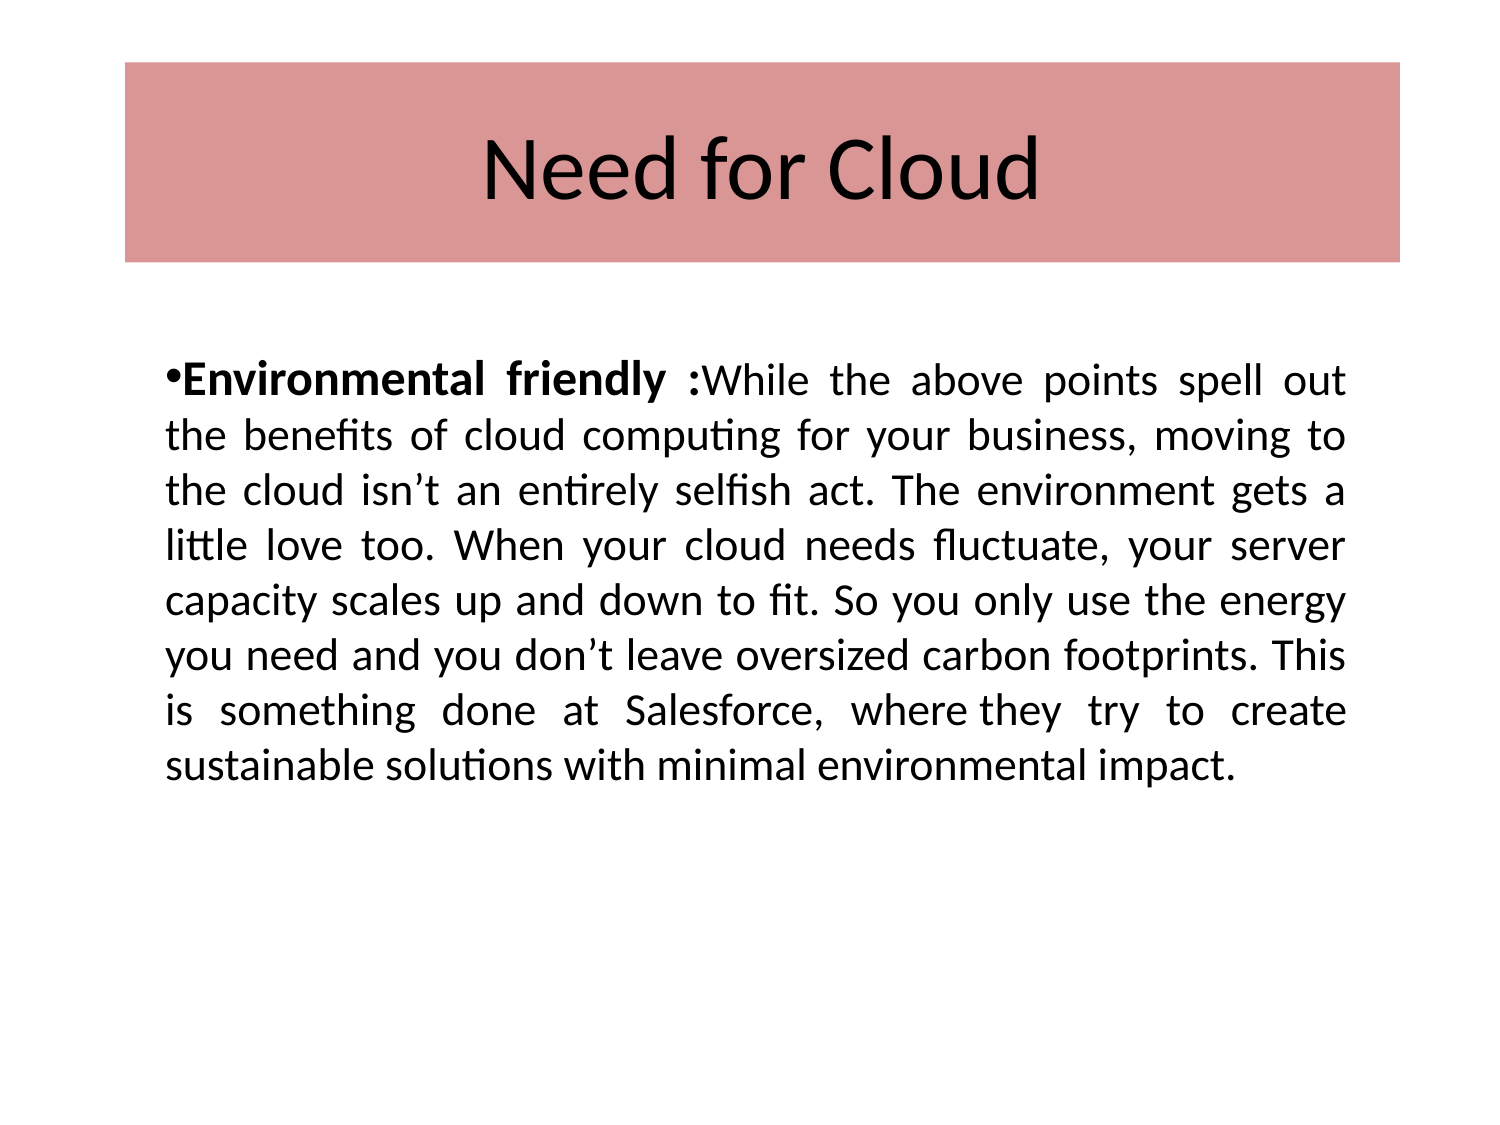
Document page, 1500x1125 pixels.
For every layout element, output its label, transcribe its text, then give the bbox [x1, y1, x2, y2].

title Need for Cloud [125, 62, 1400, 263]
subtitle Environmental friendly :While the above points spell out the benefits of cloud computing for your business, moving to the cloud isn’t an entirely selfish act. The environment gets a little love too. When your cloud needs fluctuate, your server capacity scales up and down to fit. So you only use the energy you need and you don’t leave oversized carbon footprints. This is something done at Salesforce, where they try to create sustainable solutions with minimal environmental impact. [150, 337, 1363, 1025]
